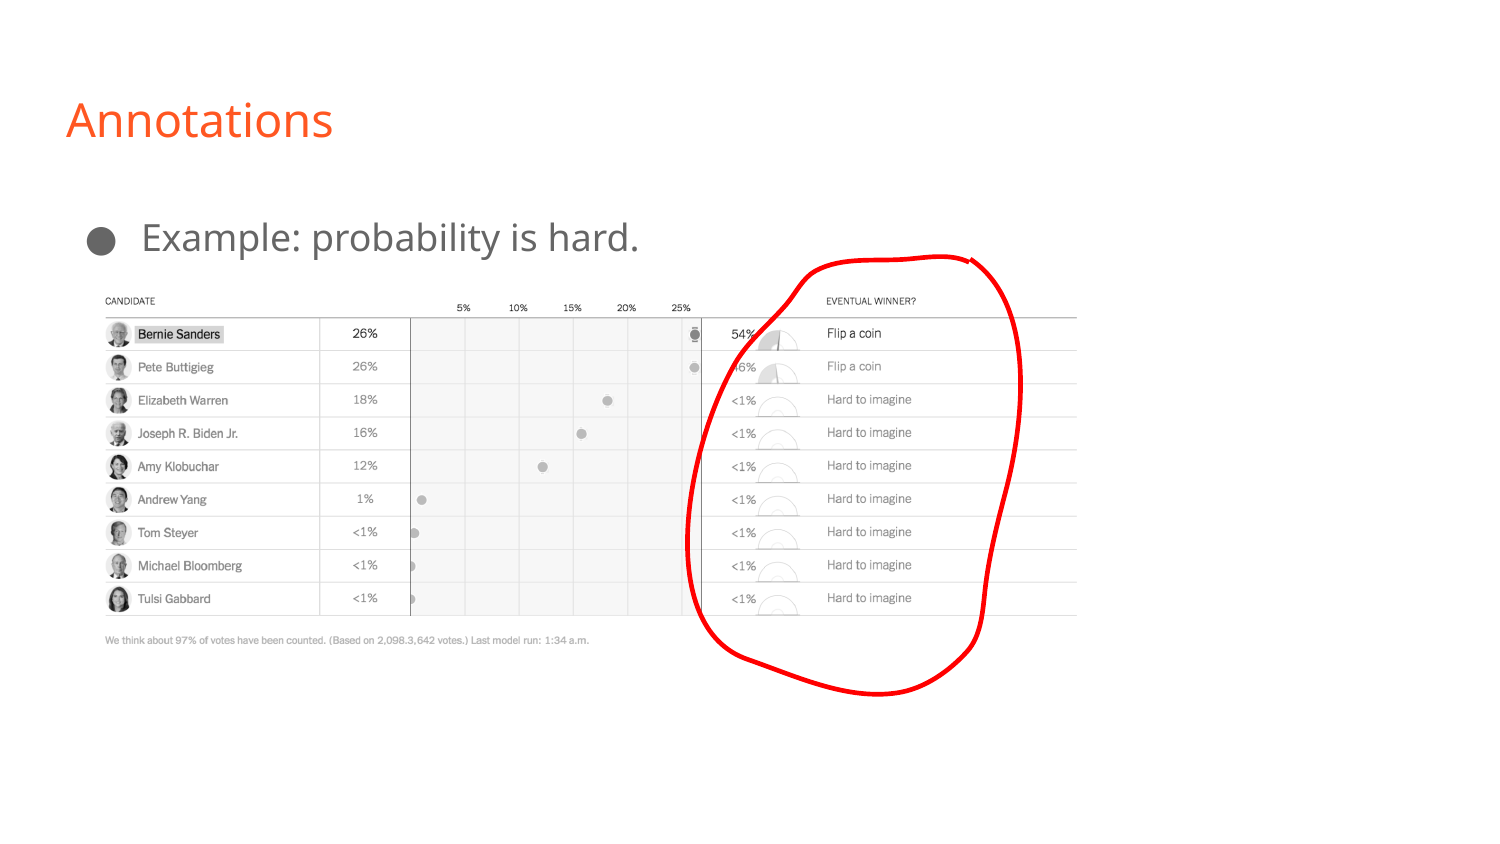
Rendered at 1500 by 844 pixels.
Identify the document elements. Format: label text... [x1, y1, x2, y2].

text_box [810, 256, 988, 274]
picture [80, 276, 1130, 645]
title Annotations [51, 72, 1449, 167]
list Example: probability is hard. [51, 189, 1449, 750]
text_box [733, 653, 966, 695]
